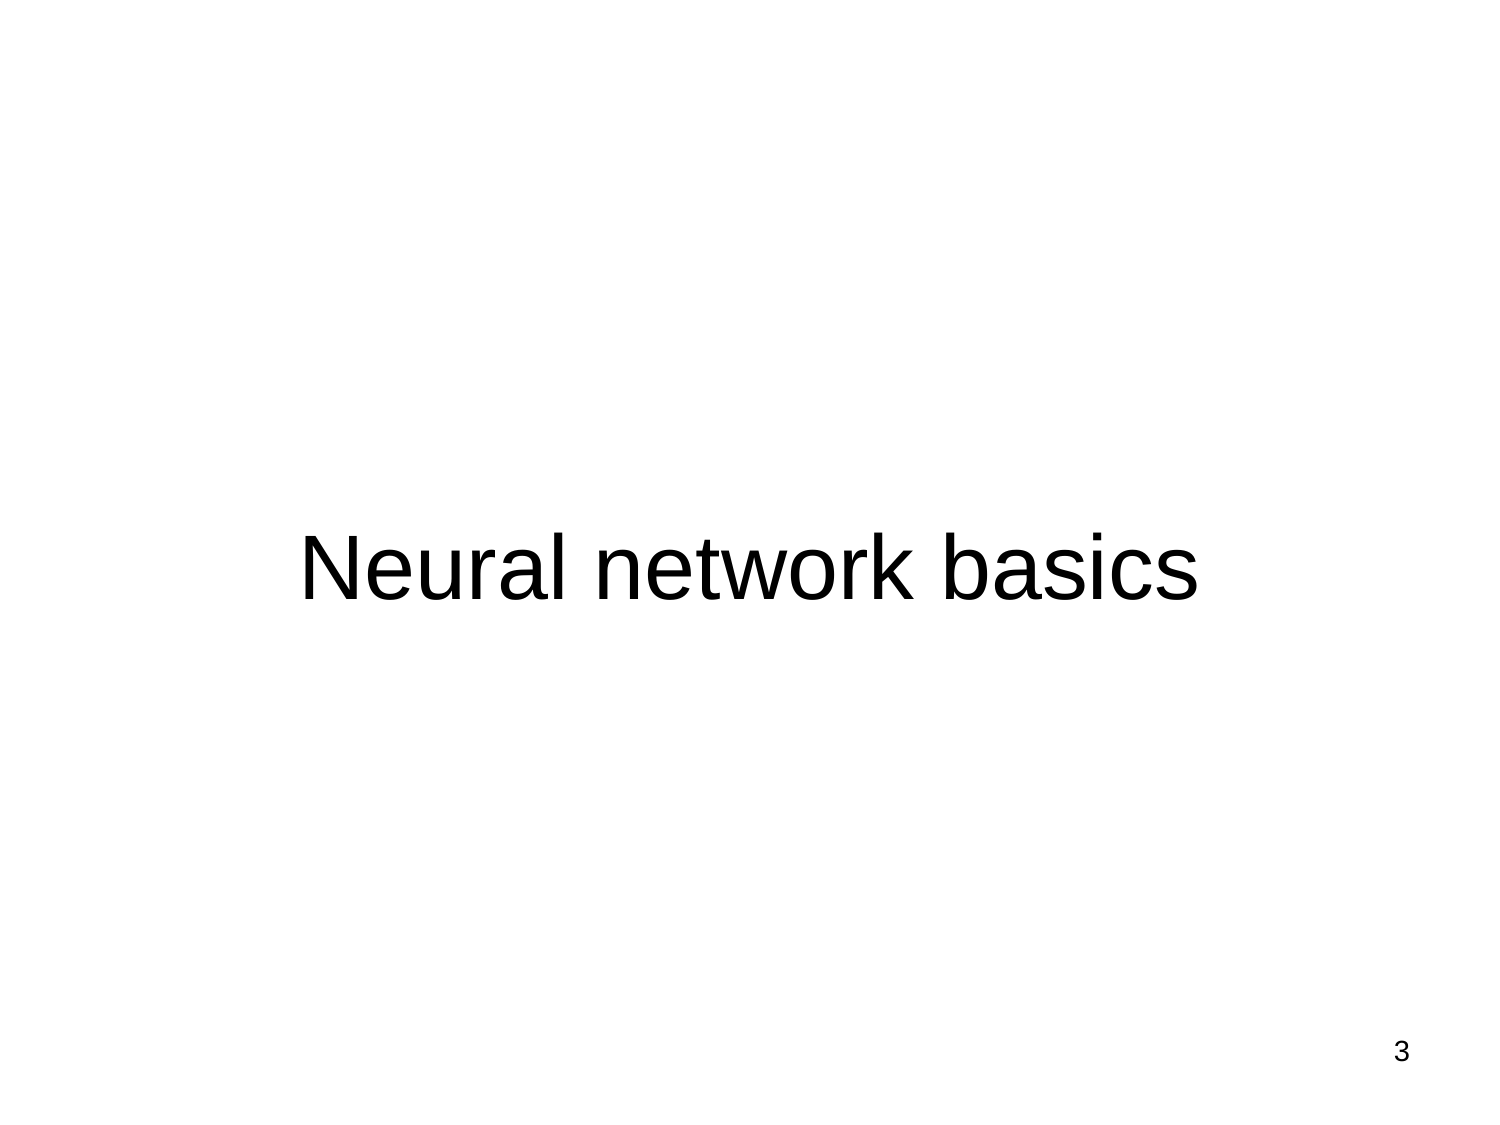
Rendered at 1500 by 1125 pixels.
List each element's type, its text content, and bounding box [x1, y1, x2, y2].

title Neural network basics [74, 0, 1426, 1125]
slide_number 2 [1074, 1024, 1426, 1103]
